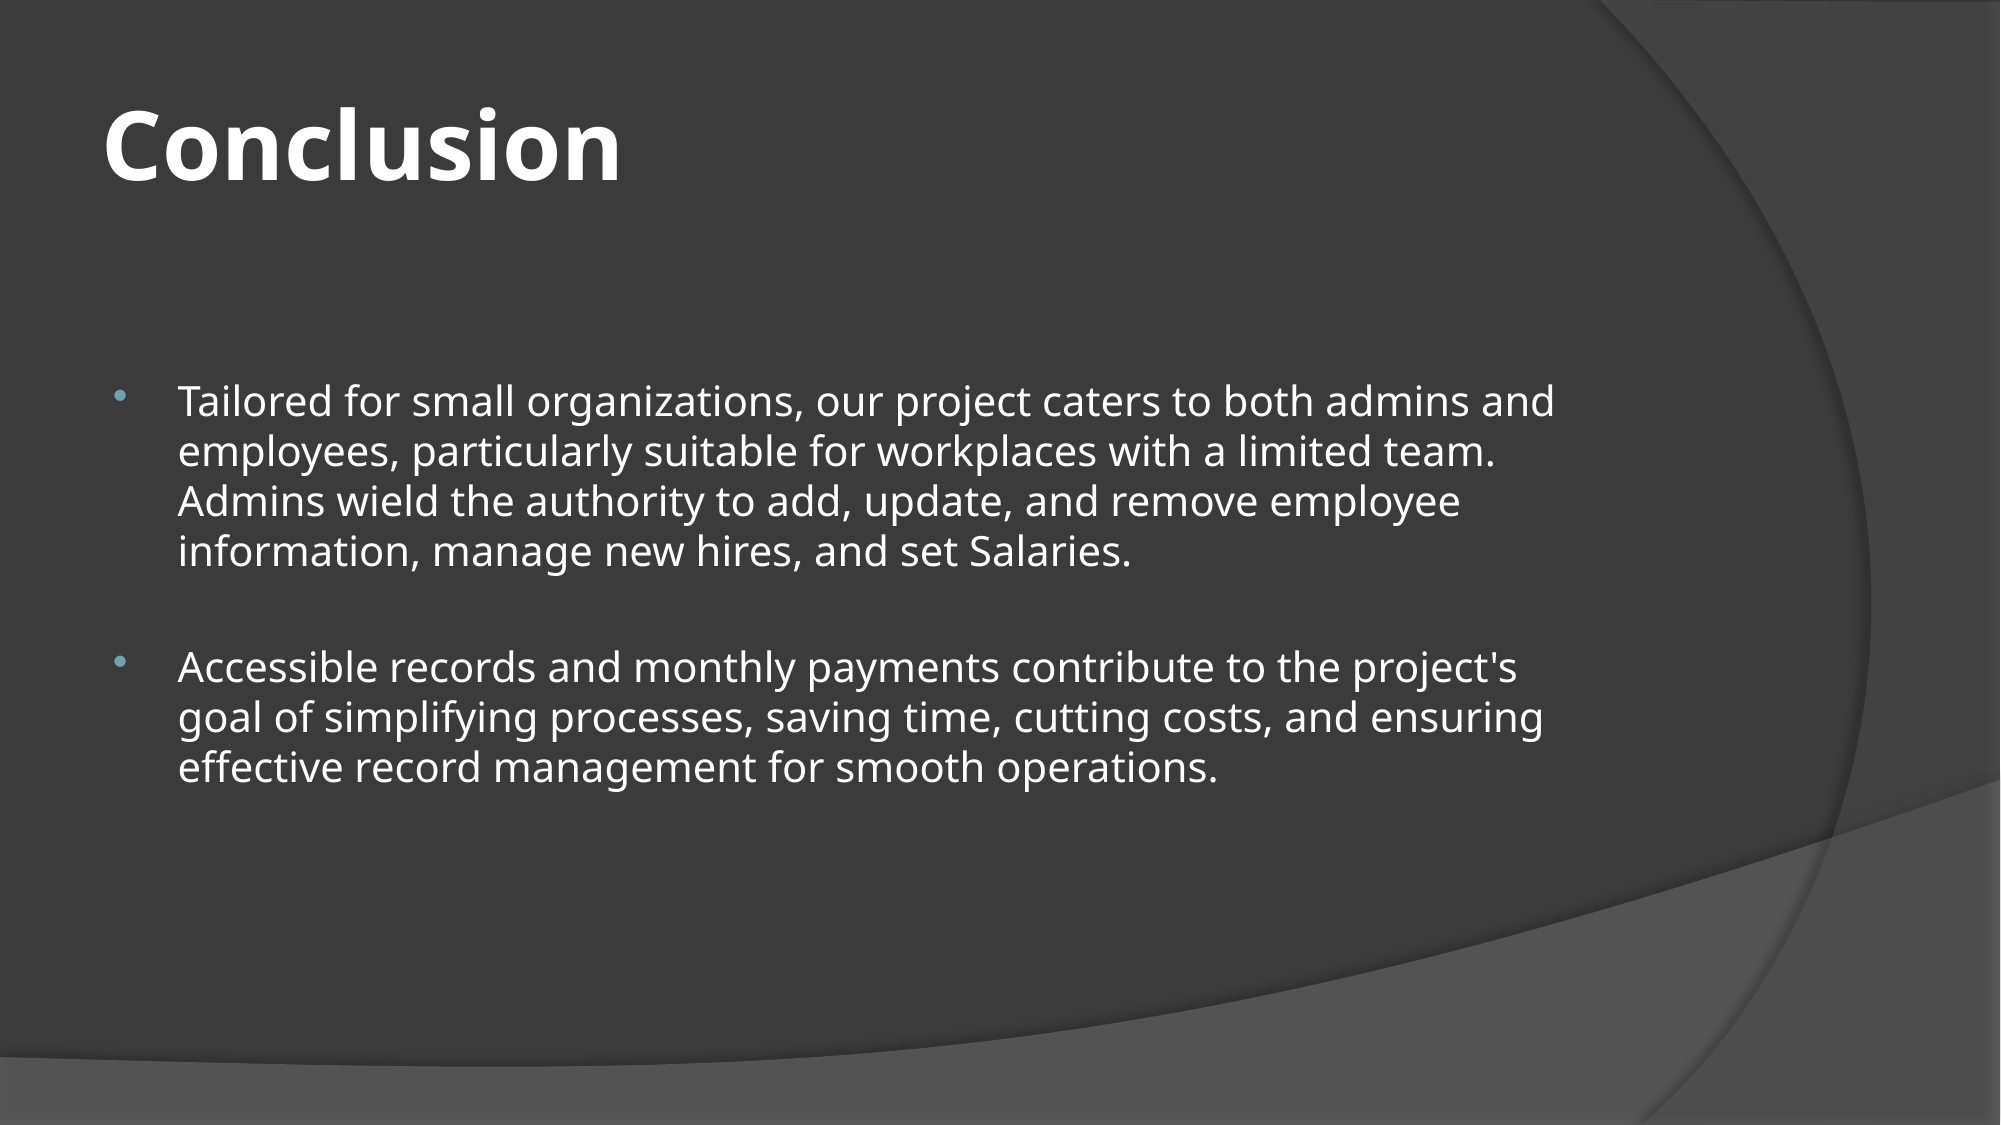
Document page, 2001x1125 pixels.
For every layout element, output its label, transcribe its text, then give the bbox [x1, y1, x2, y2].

list Tailored for small organizations, our project caters to both admins and employees, particularly suitable for workplaces with a limited team. Admins wield the authority to add, update, and remove employee information, manage new hires, and set Salaries. Accessible records and monthly payments contribute to the project's goal of simplifying processes, saving time, cutting costs, and ensuring effective record management for smooth operations. [93, 250, 1614, 853]
title Conclusion [93, 33, 1505, 250]
